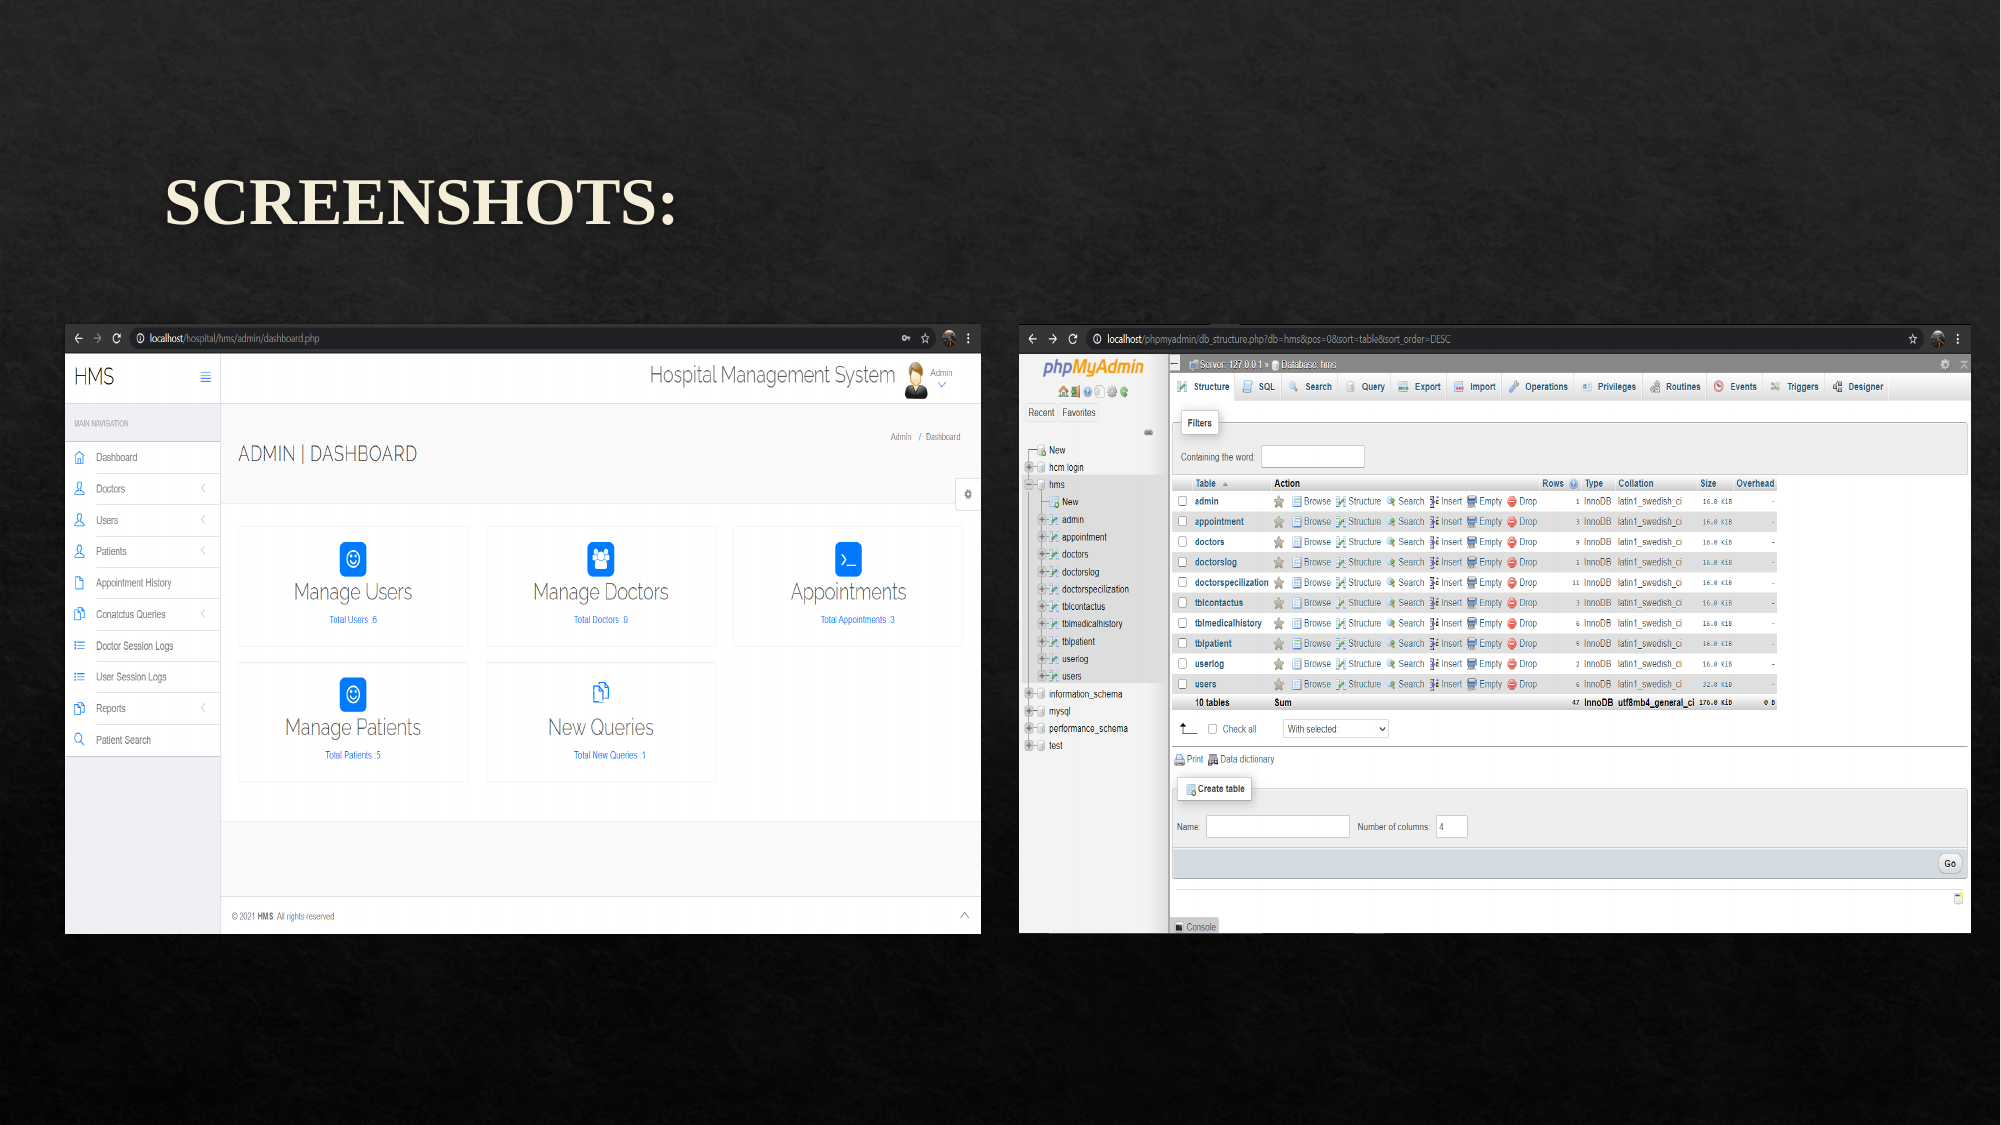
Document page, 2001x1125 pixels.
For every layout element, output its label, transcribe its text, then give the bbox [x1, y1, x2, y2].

picture [1019, 324, 1971, 935]
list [64, 324, 981, 935]
title SCREENSHOTS: [149, 99, 1849, 307]
